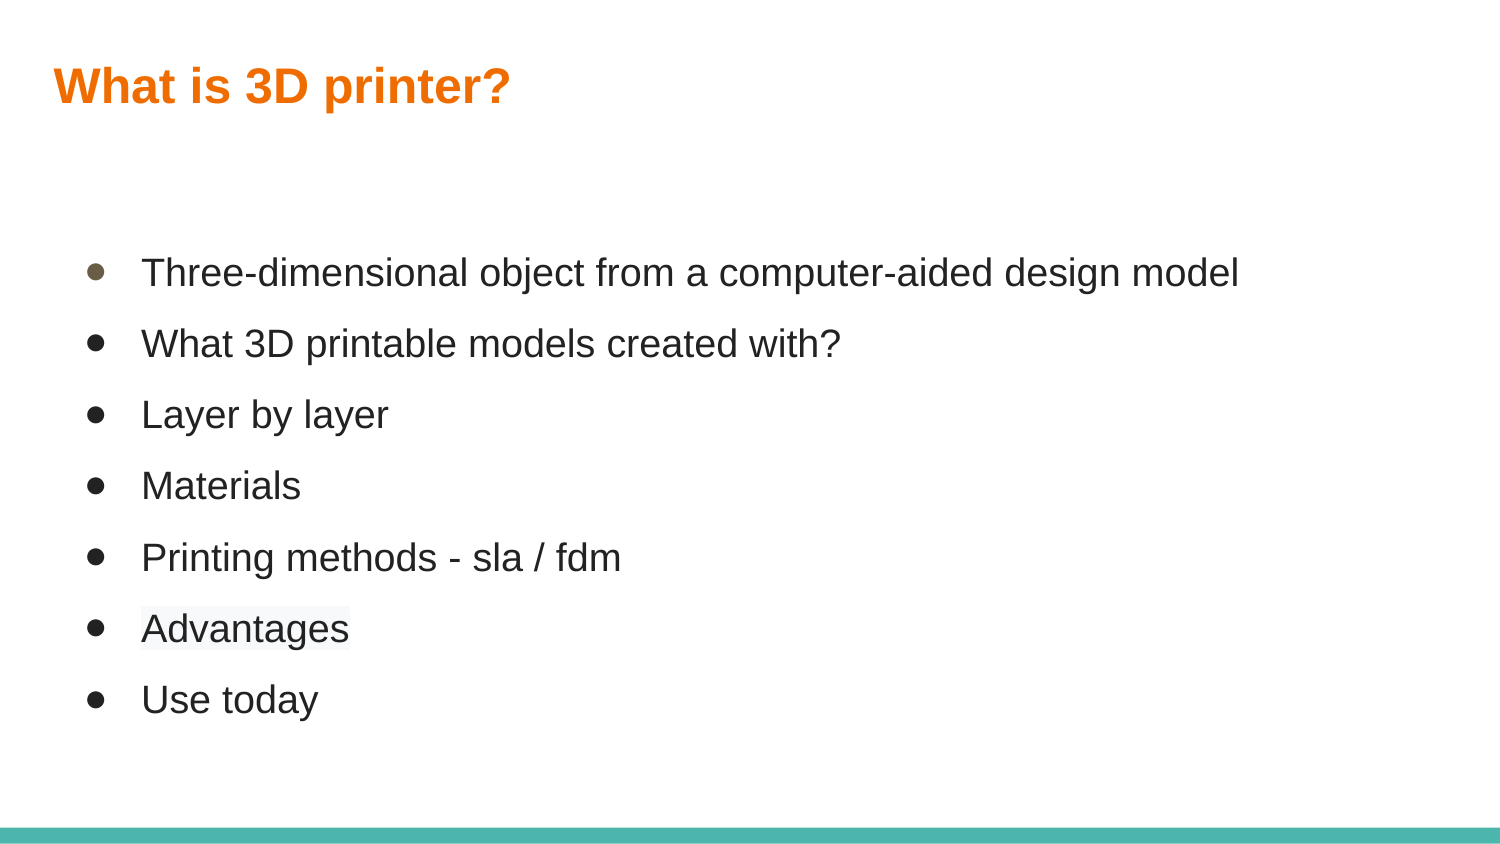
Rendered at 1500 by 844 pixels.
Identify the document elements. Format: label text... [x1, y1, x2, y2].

title What is 3D printer? [38, 38, 1437, 155]
list Three-dimensional object from a computer-aided design model What 3D printable models created with? Layer by layer Materials Printing methods - sla / fdm Advantages Use today [51, 207, 1449, 782]
